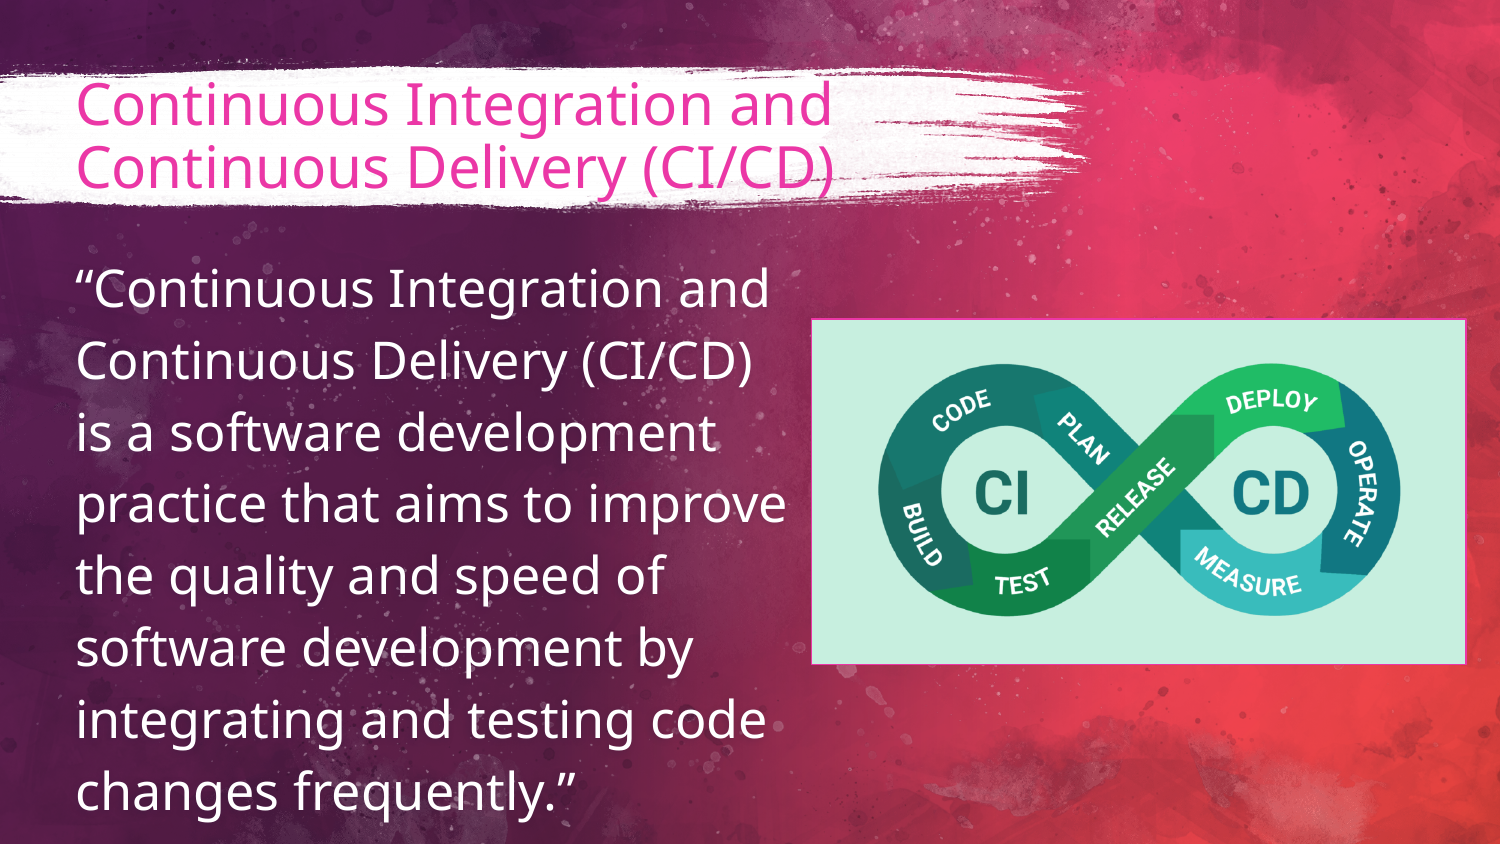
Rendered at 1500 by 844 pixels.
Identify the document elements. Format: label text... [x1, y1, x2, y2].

picture [0, 58, 1092, 219]
picture [811, 319, 1466, 664]
list “Continuous Integration and Continuous Delivery (CI/CD) is a software development practice that aims to improve the quality and speed of software development by integrating and testing code changes frequently.” [75, 245, 797, 759]
title Continuous Integration and Continuous Delivery (CI/CD) [75, 76, 1038, 200]
